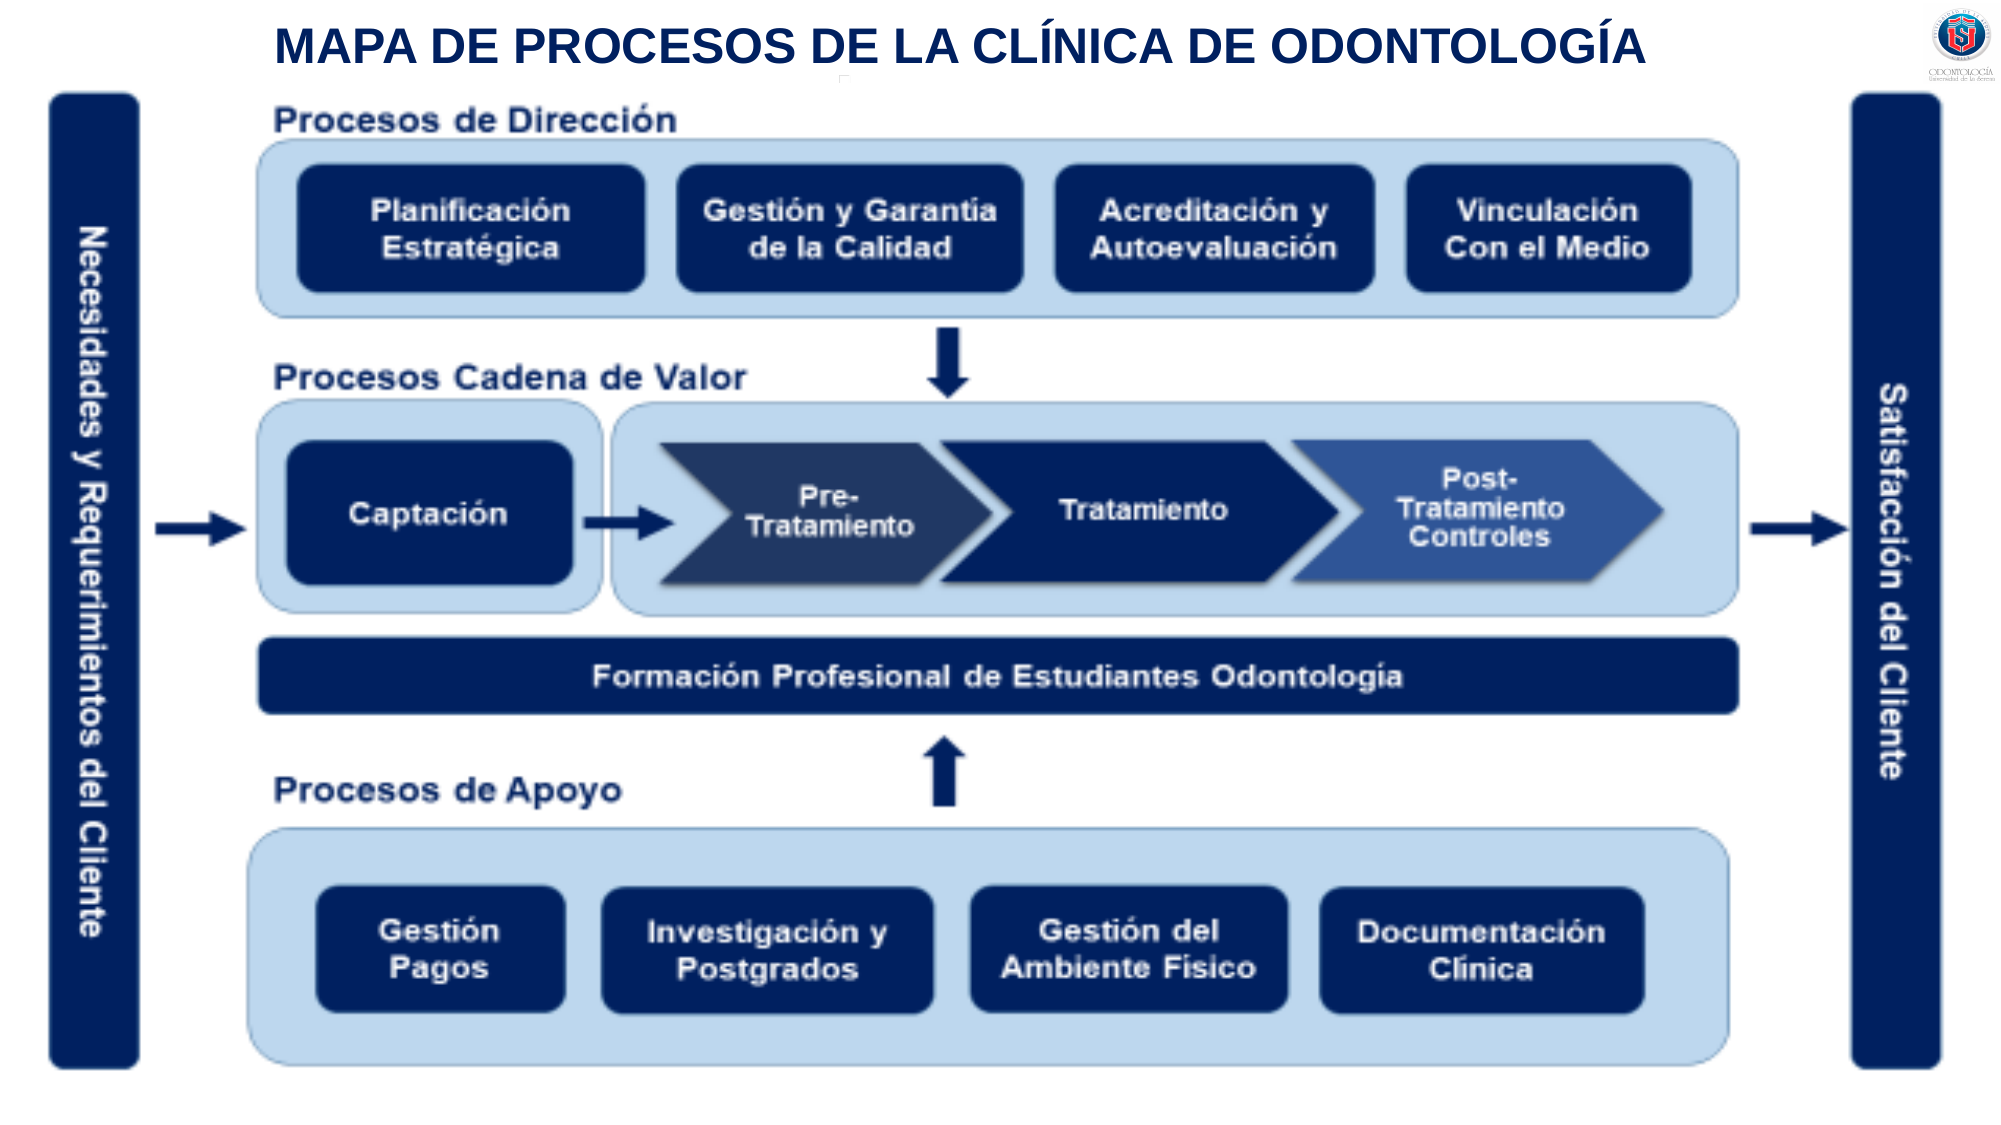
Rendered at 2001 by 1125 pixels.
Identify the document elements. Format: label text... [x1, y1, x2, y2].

text_box MAPA DE PROCESOS DE LA CLÍNICA DE ODONTOLOGÍA [0, 3, 1923, 84]
picture [31, 3, 2000, 1106]
